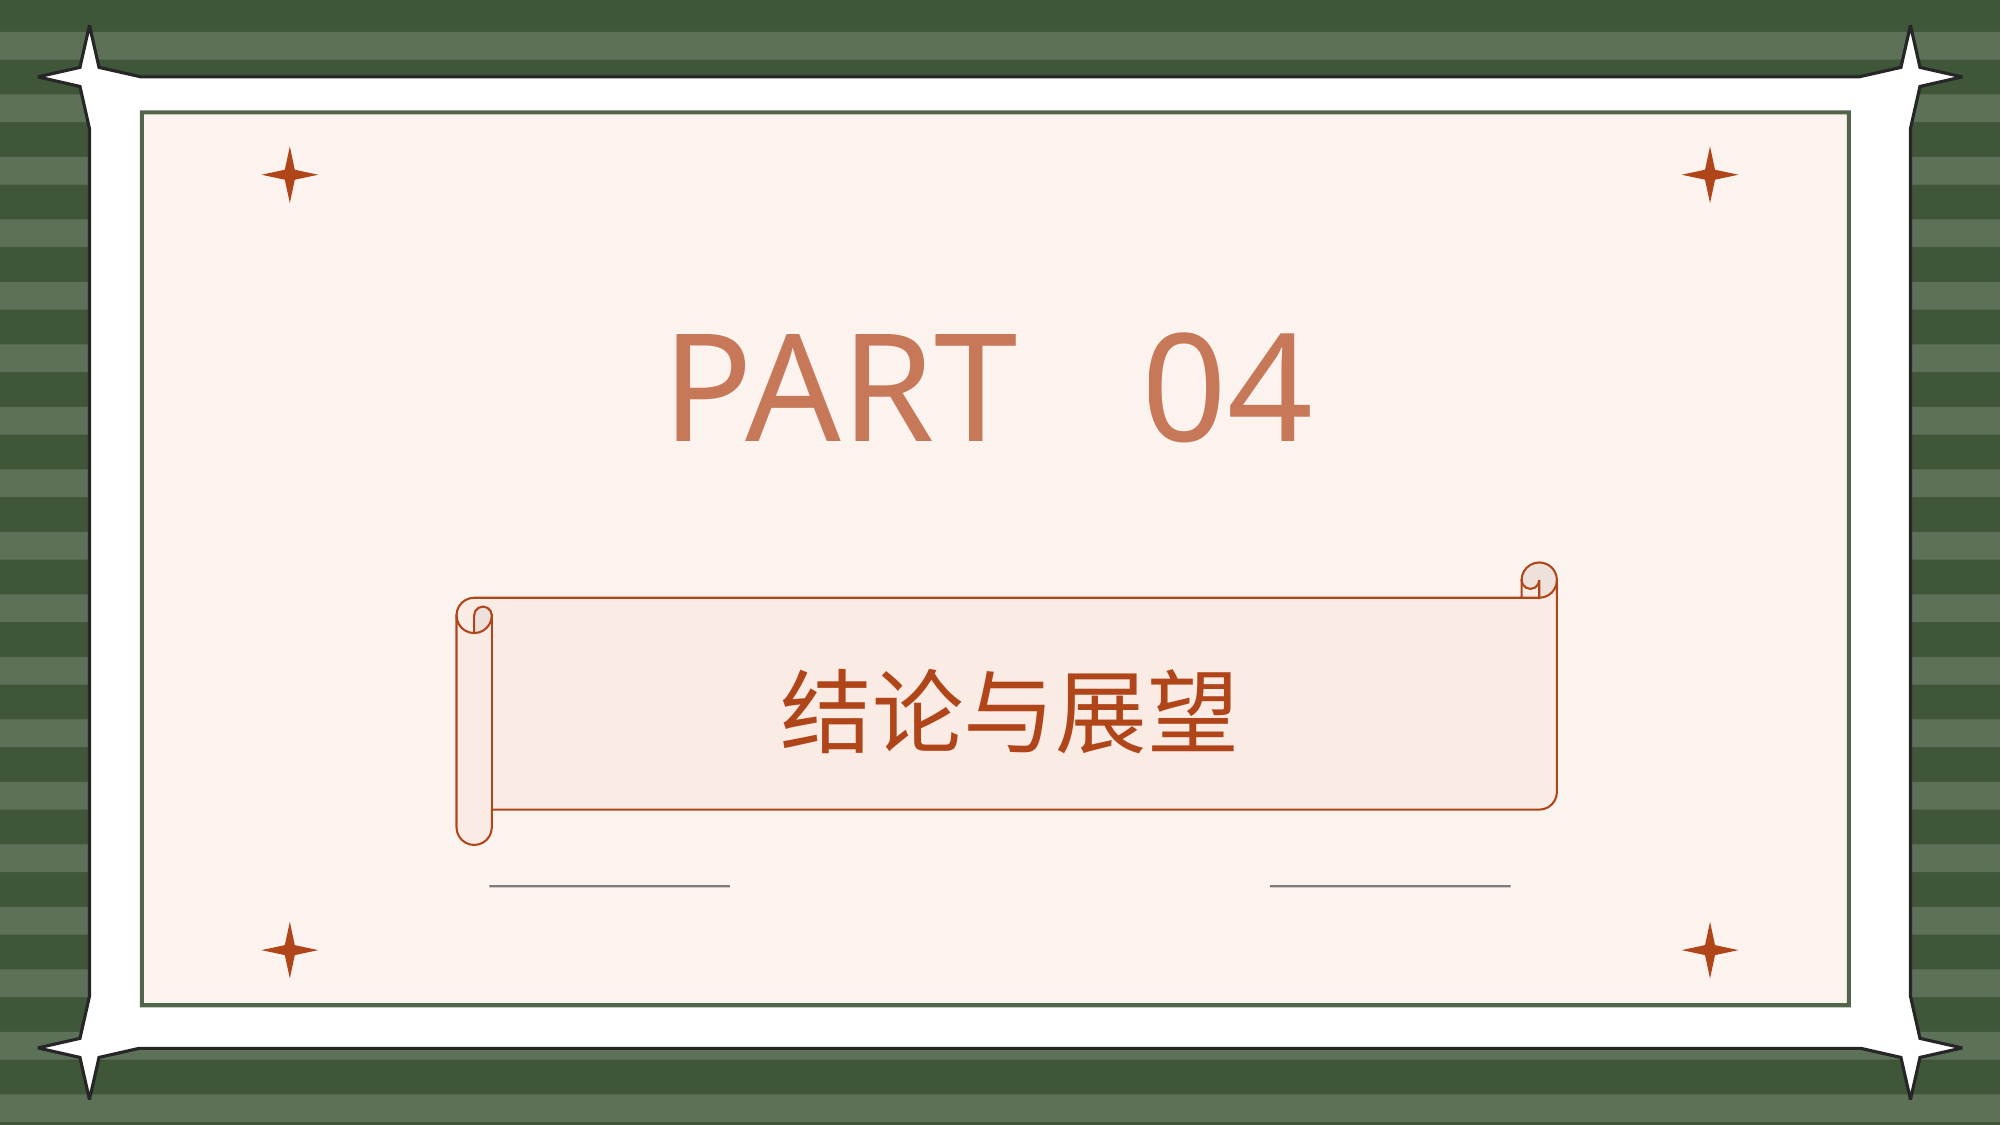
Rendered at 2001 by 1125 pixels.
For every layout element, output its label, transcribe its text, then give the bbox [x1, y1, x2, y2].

text_box [0, 844, 89, 873]
text_box [1911, 969, 2000, 998]
text_box [1911, 469, 2000, 498]
text_box [0, 1031, 81, 1060]
text_box 04 [1141, 85, 1373, 472]
text_box [1912, 94, 2000, 123]
text_box [1911, 844, 2000, 873]
text_box [1911, 906, 2000, 935]
text_box [261, 146, 319, 204]
text_box 结论与展望 [536, 619, 1483, 768]
text_box [0, 969, 89, 998]
text_box [0, 469, 89, 498]
text_box [1911, 156, 2000, 185]
text_box [1911, 594, 2000, 623]
text_box [0, 94, 87, 123]
text_box [0, 219, 89, 248]
text_box [1911, 281, 2000, 310]
text_box [261, 921, 319, 979]
text_box [1681, 146, 1739, 204]
text_box [0, 656, 89, 685]
text_box [0, 531, 89, 560]
text_box [1911, 344, 2000, 373]
text_box [1911, 719, 2000, 748]
text_box [1681, 921, 1739, 979]
text_box [0, 31, 87, 60]
text_box [1911, 219, 2000, 248]
text_box [1911, 656, 2000, 685]
text_box [0, 344, 89, 373]
text_box [0, 281, 89, 310]
text_box [91, 31, 1908, 60]
text_box [0, 594, 89, 623]
text_box [456, 562, 1557, 845]
text_box [1911, 781, 2000, 810]
text_box [1911, 406, 2000, 435]
text_box [37, 25, 1963, 1100]
text_box [141, 112, 1849, 1006]
text_box [0, 719, 89, 748]
text_box [0, 1094, 2000, 1123]
text_box [0, 156, 89, 185]
text_box [0, 406, 89, 435]
text_box [0, 781, 89, 810]
text_box [1913, 31, 2000, 60]
text_box [99, 1049, 1901, 1060]
text_box [1919, 1031, 2000, 1060]
text_box PART [662, 289, 1117, 472]
text_box [1911, 531, 2000, 560]
text_box [0, 906, 89, 935]
